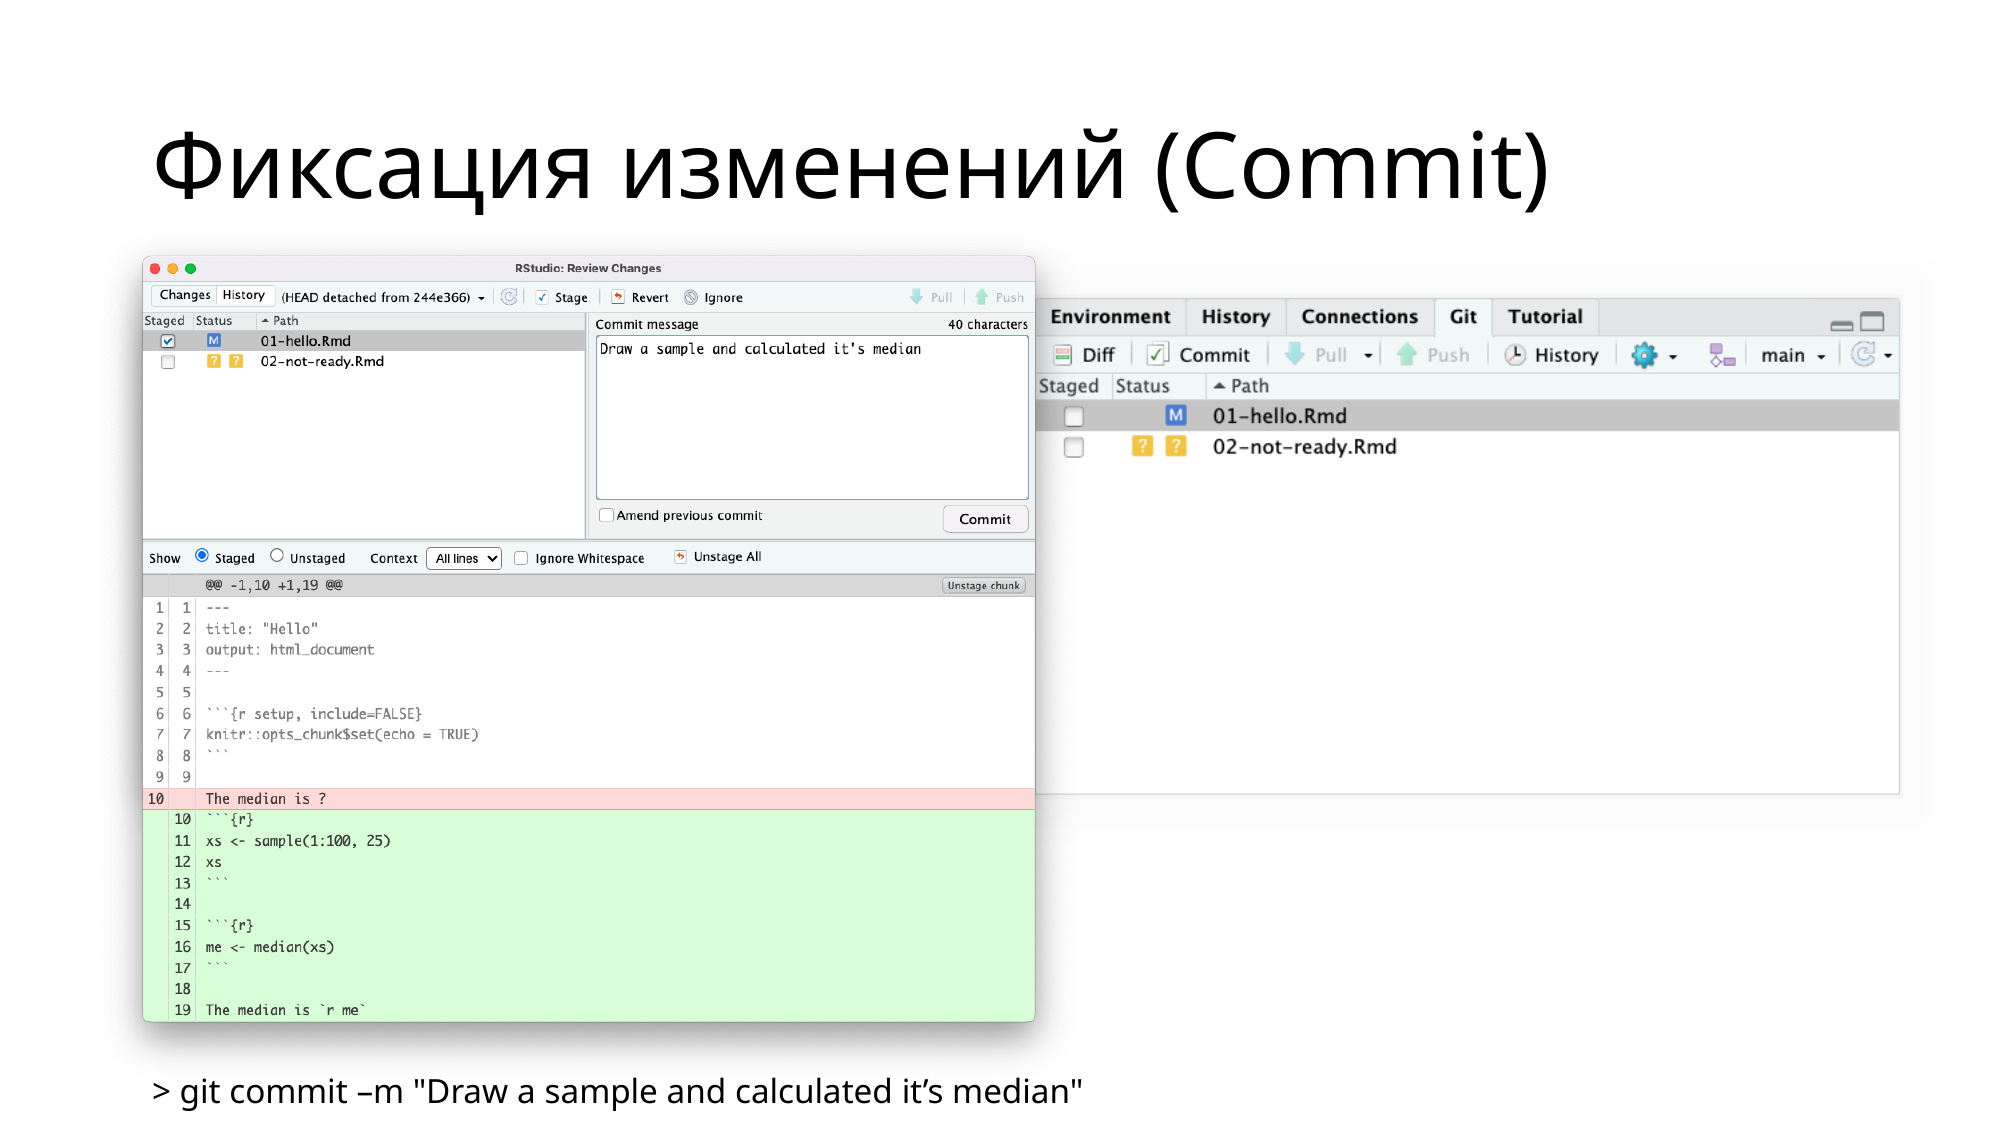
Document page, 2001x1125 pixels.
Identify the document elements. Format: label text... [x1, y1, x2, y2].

text_box > git commit –m "Draw a sample and calculated it’s median" [137, 1062, 1906, 1118]
title Фиксация изменений (Commit) [137, 59, 1863, 278]
picture [91, 222, 1904, 1089]
